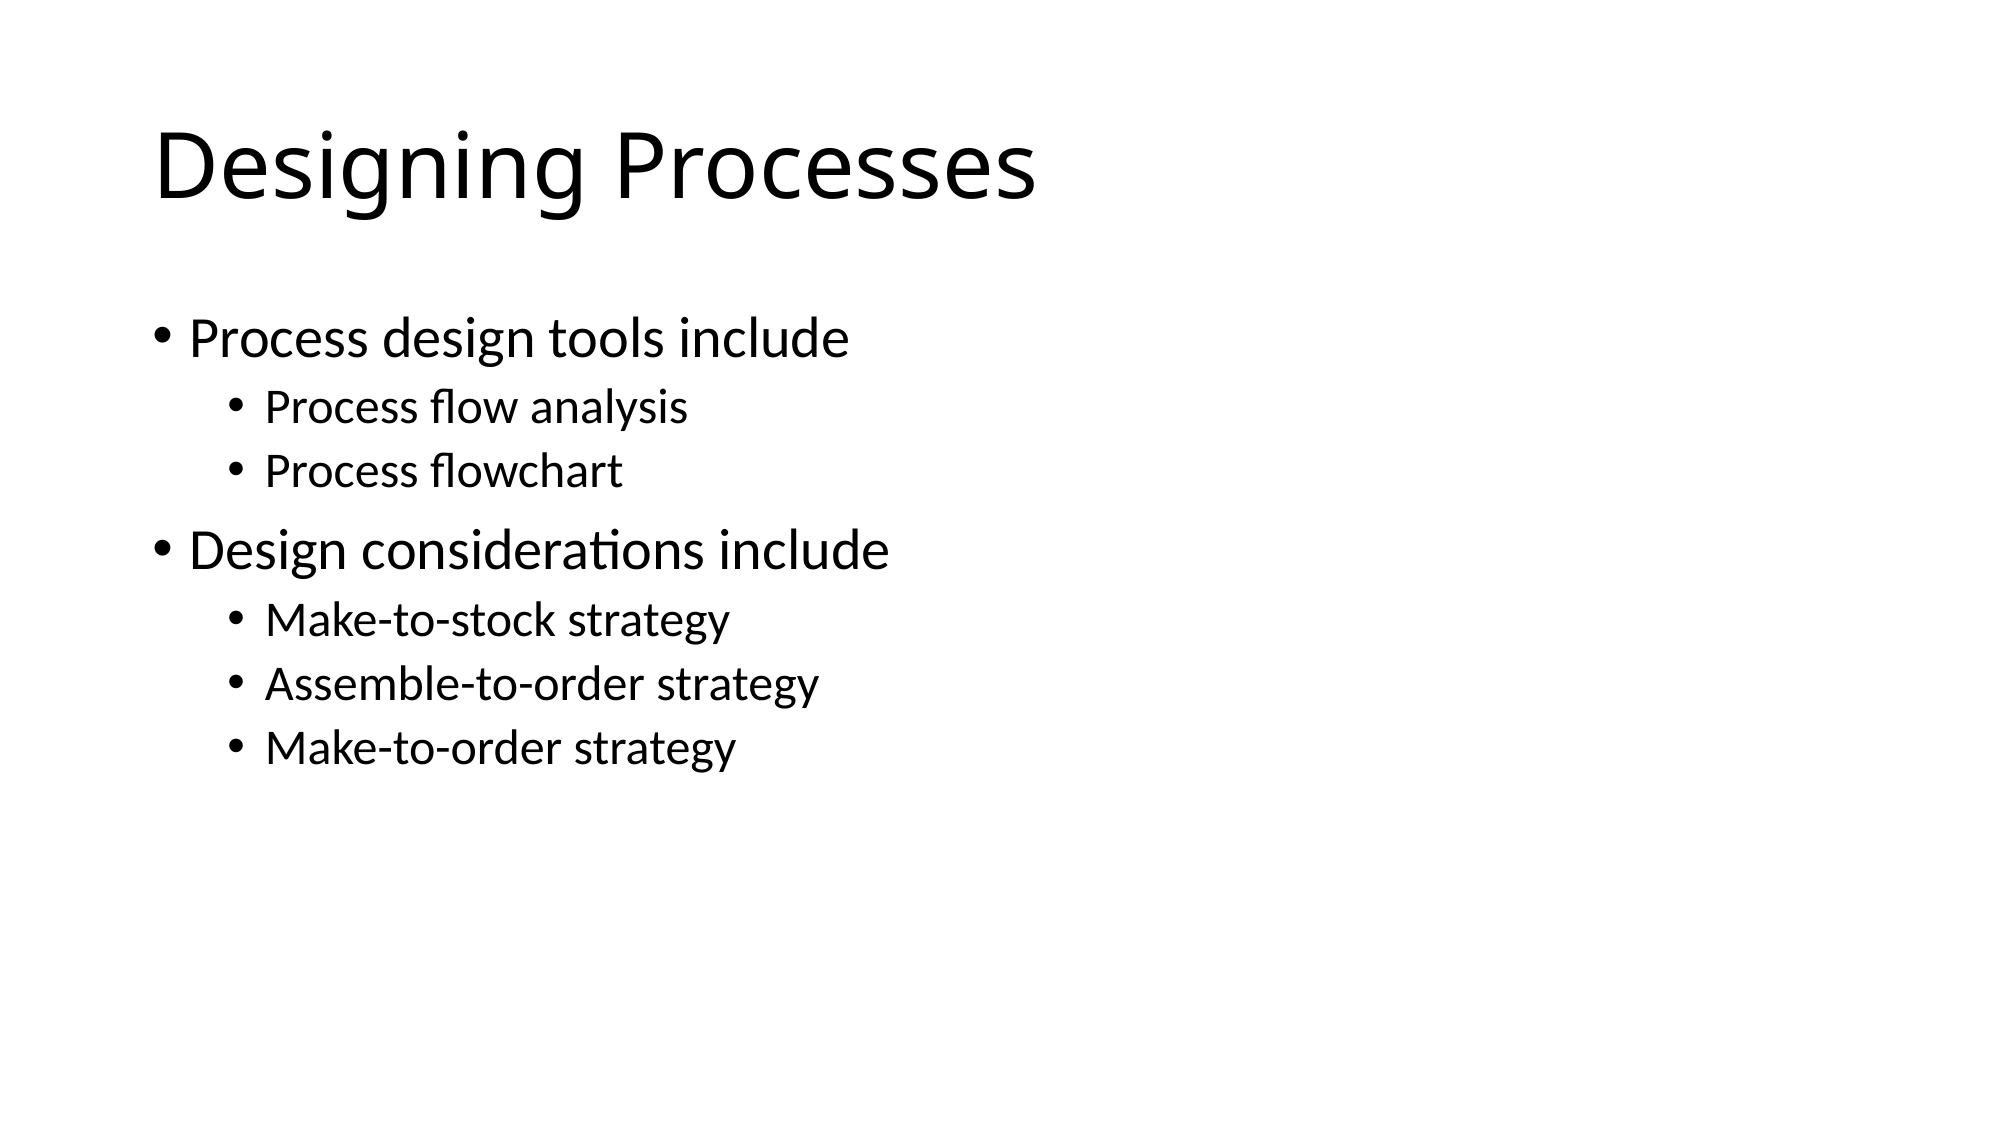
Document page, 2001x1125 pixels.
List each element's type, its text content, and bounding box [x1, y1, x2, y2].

title Designing Processes [137, 59, 1863, 278]
list Process design tools include Process flow analysis Process flowchart Design considerations include Make-to-stock strategy Assemble-to-order strategy Make-to-order strategy [137, 299, 1863, 1014]
